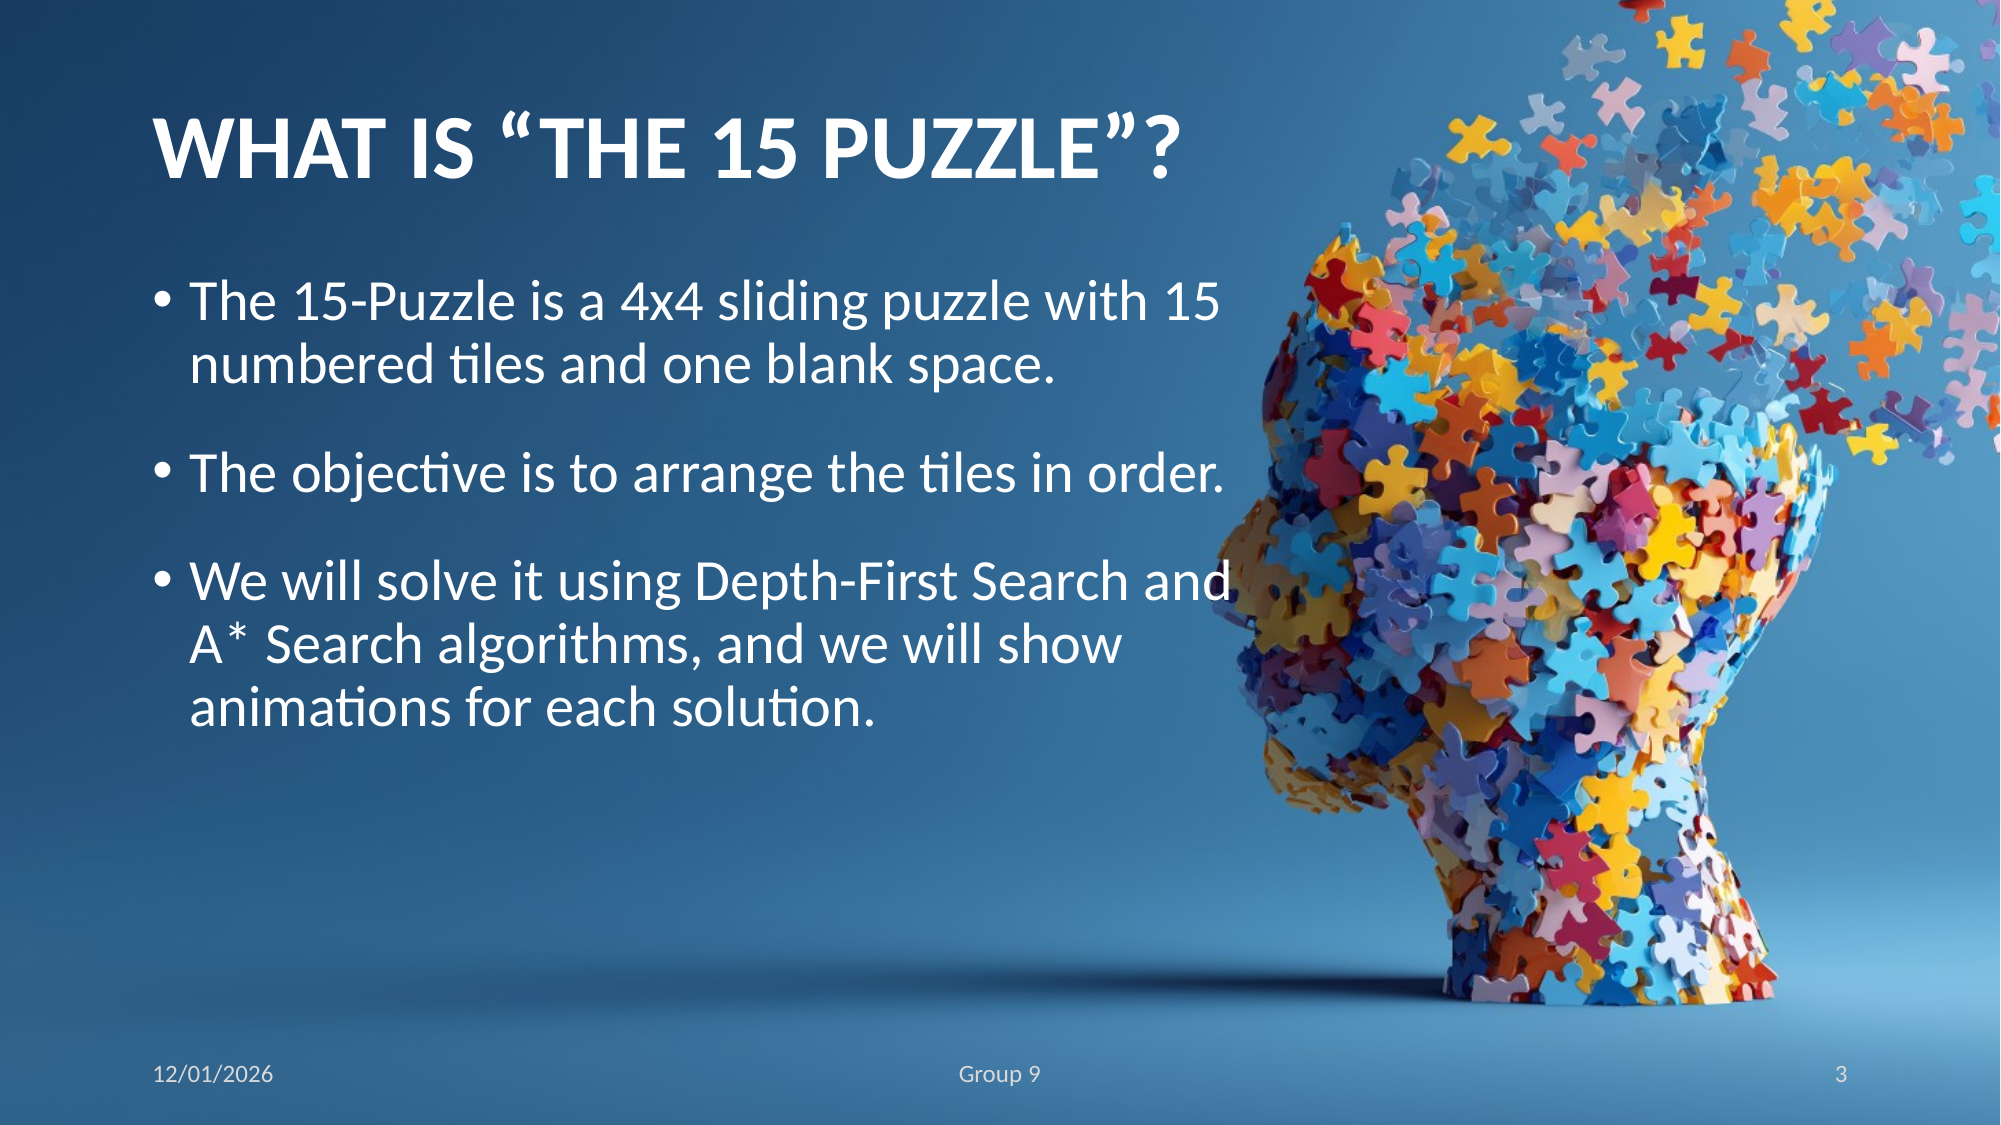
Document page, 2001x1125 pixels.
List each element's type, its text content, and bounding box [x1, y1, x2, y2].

slide_number 3 [1412, 1042, 1863, 1103]
title WHAT IS “THE 15 PUZZLE”? [137, 59, 1289, 239]
list The 15-Puzzle is a 4x4 sliding puzzle with 15 numbered tiles and one blank space. The objective is to arrange the tiles in order. We will solve it using Depth-First Search and A* Search algorithms, and we will show animations for each solution. [137, 262, 1278, 1018]
footer Group 9 [662, 1042, 1338, 1103]
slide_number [137, 1042, 588, 1103]
picture [0, 0, 2001, 1125]
